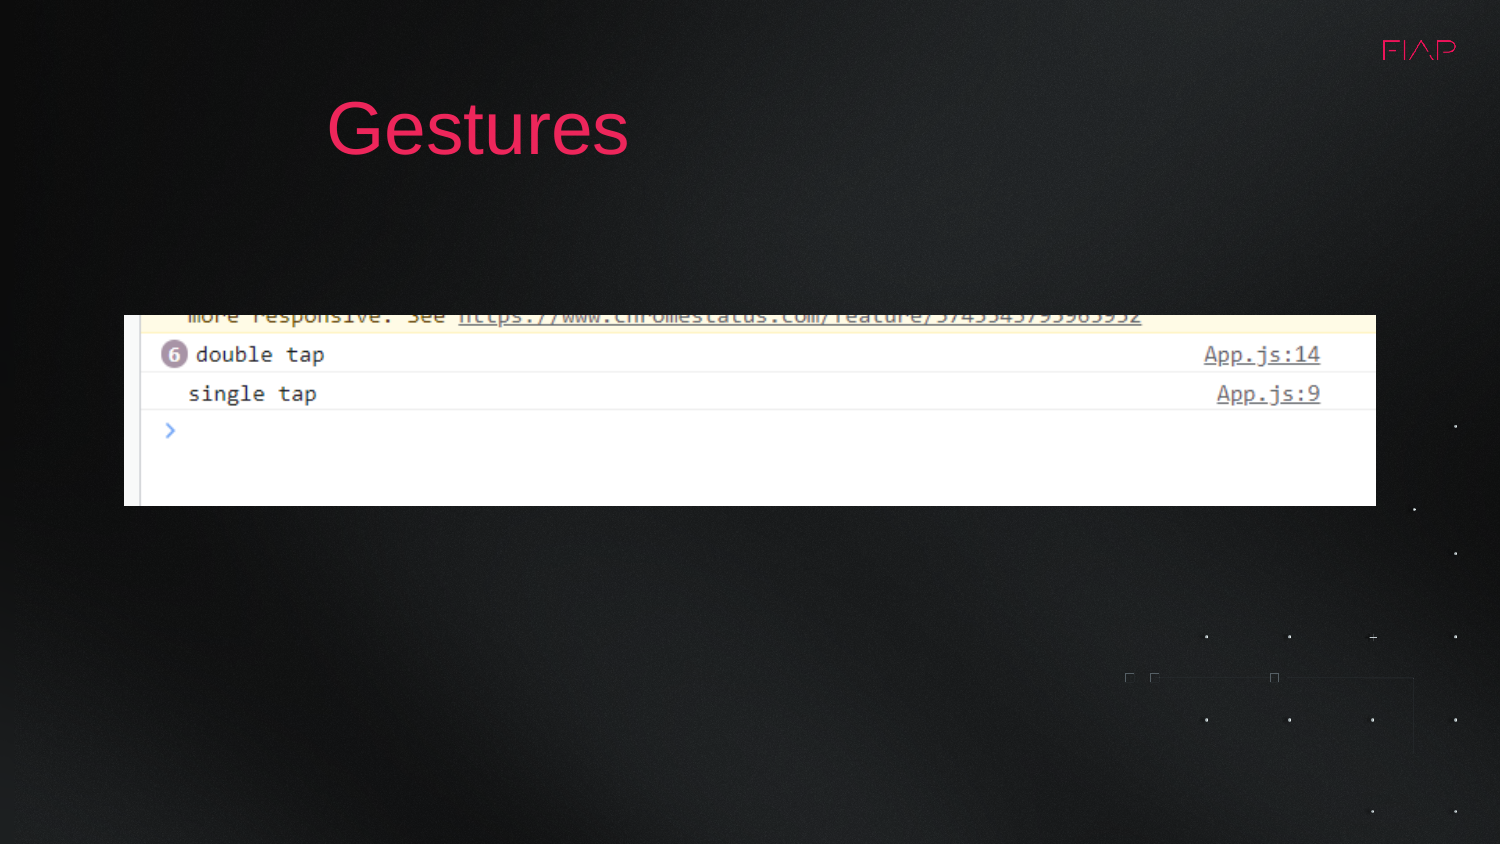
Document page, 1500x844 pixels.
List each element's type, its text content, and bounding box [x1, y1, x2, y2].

picture [0, 0, 1500, 844]
text_box Gestures [311, 72, 1126, 177]
